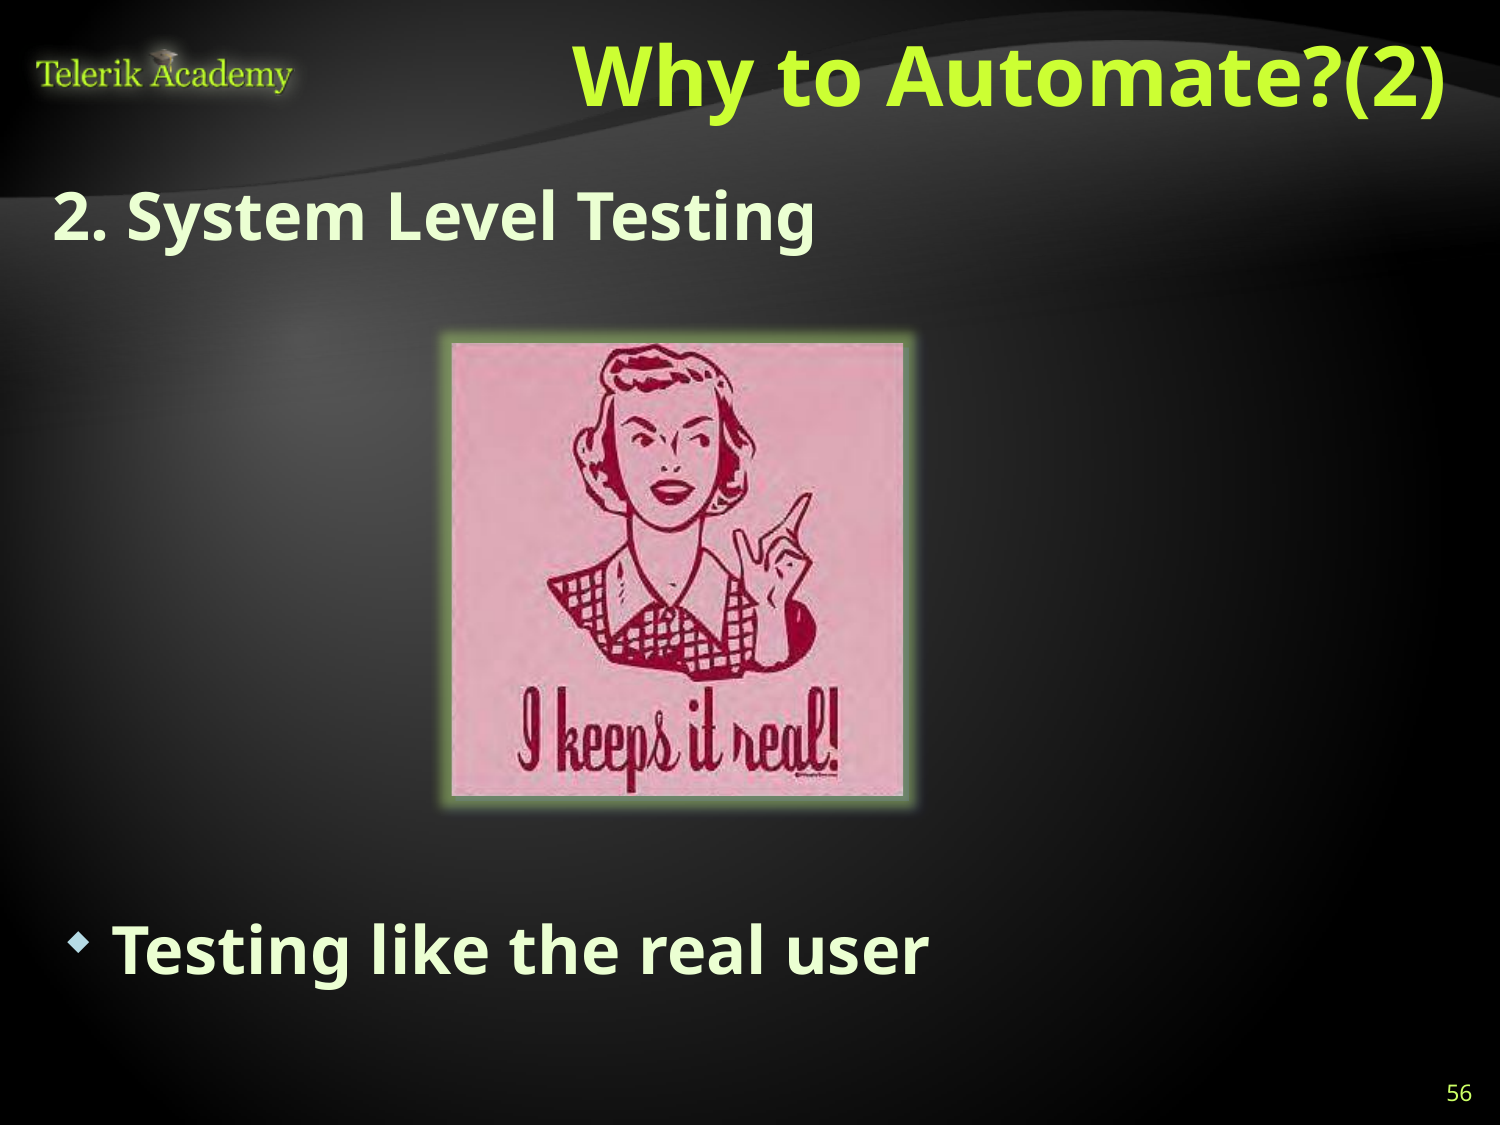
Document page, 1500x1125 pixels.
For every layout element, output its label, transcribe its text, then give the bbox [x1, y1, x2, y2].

title Why to Automate?(2) [300, 12, 1463, 150]
list 2. System Level Testing [37, 162, 1463, 254]
text_box Testing like the real user [49, 896, 1475, 988]
picture [0, 0, 1500, 1125]
slide_number 56 [1412, 1074, 1488, 1113]
